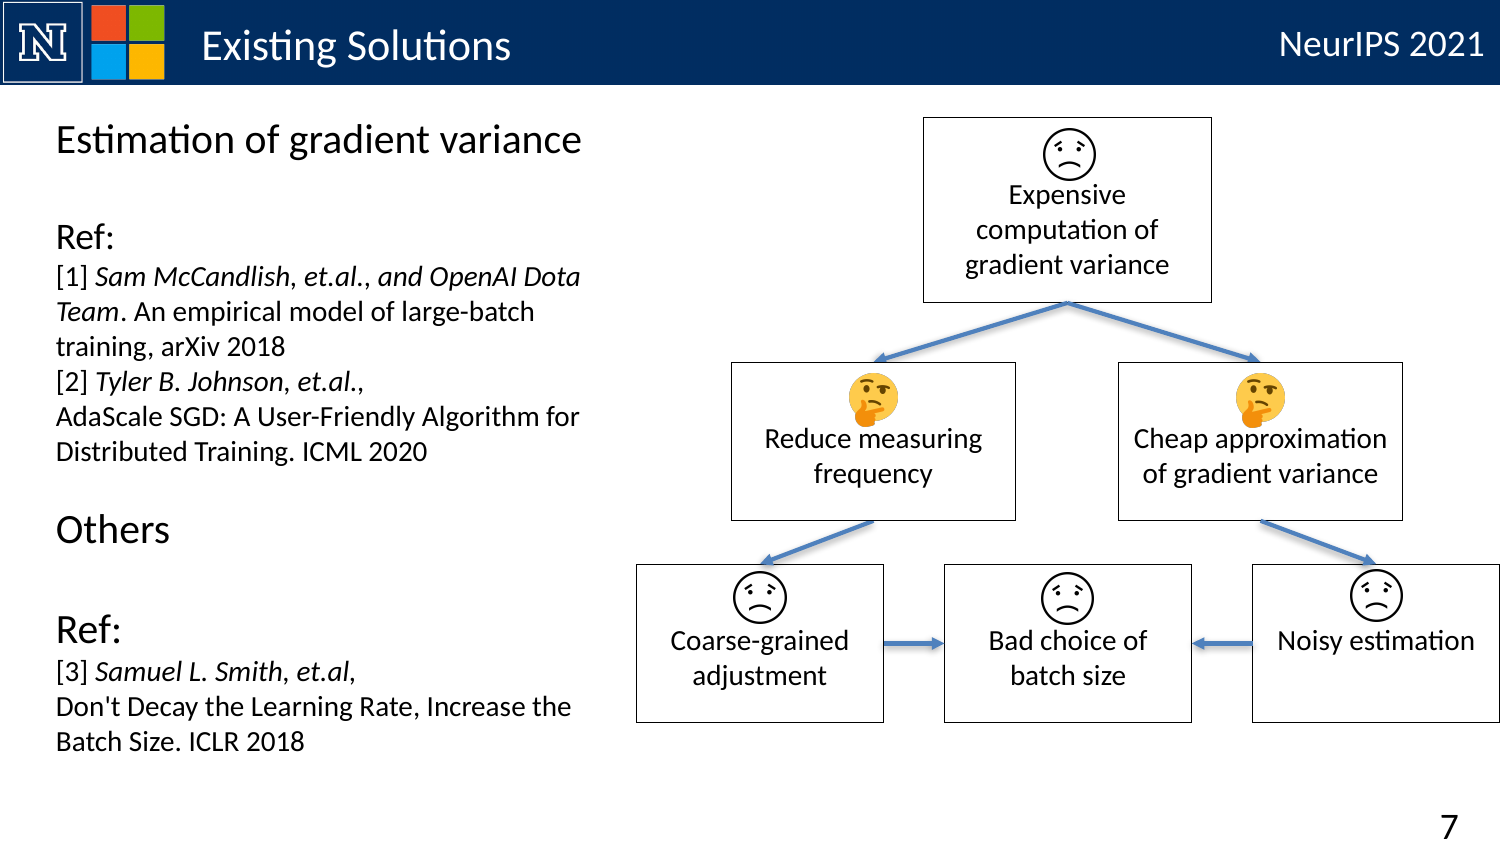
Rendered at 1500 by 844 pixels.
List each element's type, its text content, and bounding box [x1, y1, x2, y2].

picture [846, 373, 901, 428]
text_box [759, 520, 874, 565]
slide_number 7 [1425, 794, 1500, 840]
text_box Cheap approximation of gradient variance [1118, 362, 1403, 521]
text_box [1252, 563, 1500, 724]
title Existing Solutions [186, 8, 1284, 77]
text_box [1260, 520, 1377, 565]
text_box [636, 563, 884, 724]
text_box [923, 117, 1212, 301]
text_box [944, 563, 1192, 724]
picture [1233, 373, 1288, 428]
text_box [873, 302, 1066, 363]
text_box Estimation of gradient variance Ref: [1] Sam McCandlish, et.al., and OpenAI Dota Team. An empirical model of large-batch training, arXiv 2018 [2] Tyler B. Johnson, et.al., AdaScale SGD: A User-Friendly Algorithm for Distributed Training. ICML 2020 Others Ref: [3] Samuel L. Smith, et.al, Don't Decay the Learning Rate, Increase the Batch Size. ICLR 2018 [41, 104, 644, 815]
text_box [1067, 302, 1261, 363]
picture [0, 0, 1500, 85]
text_box Reduce measuring frequency [731, 362, 1016, 521]
